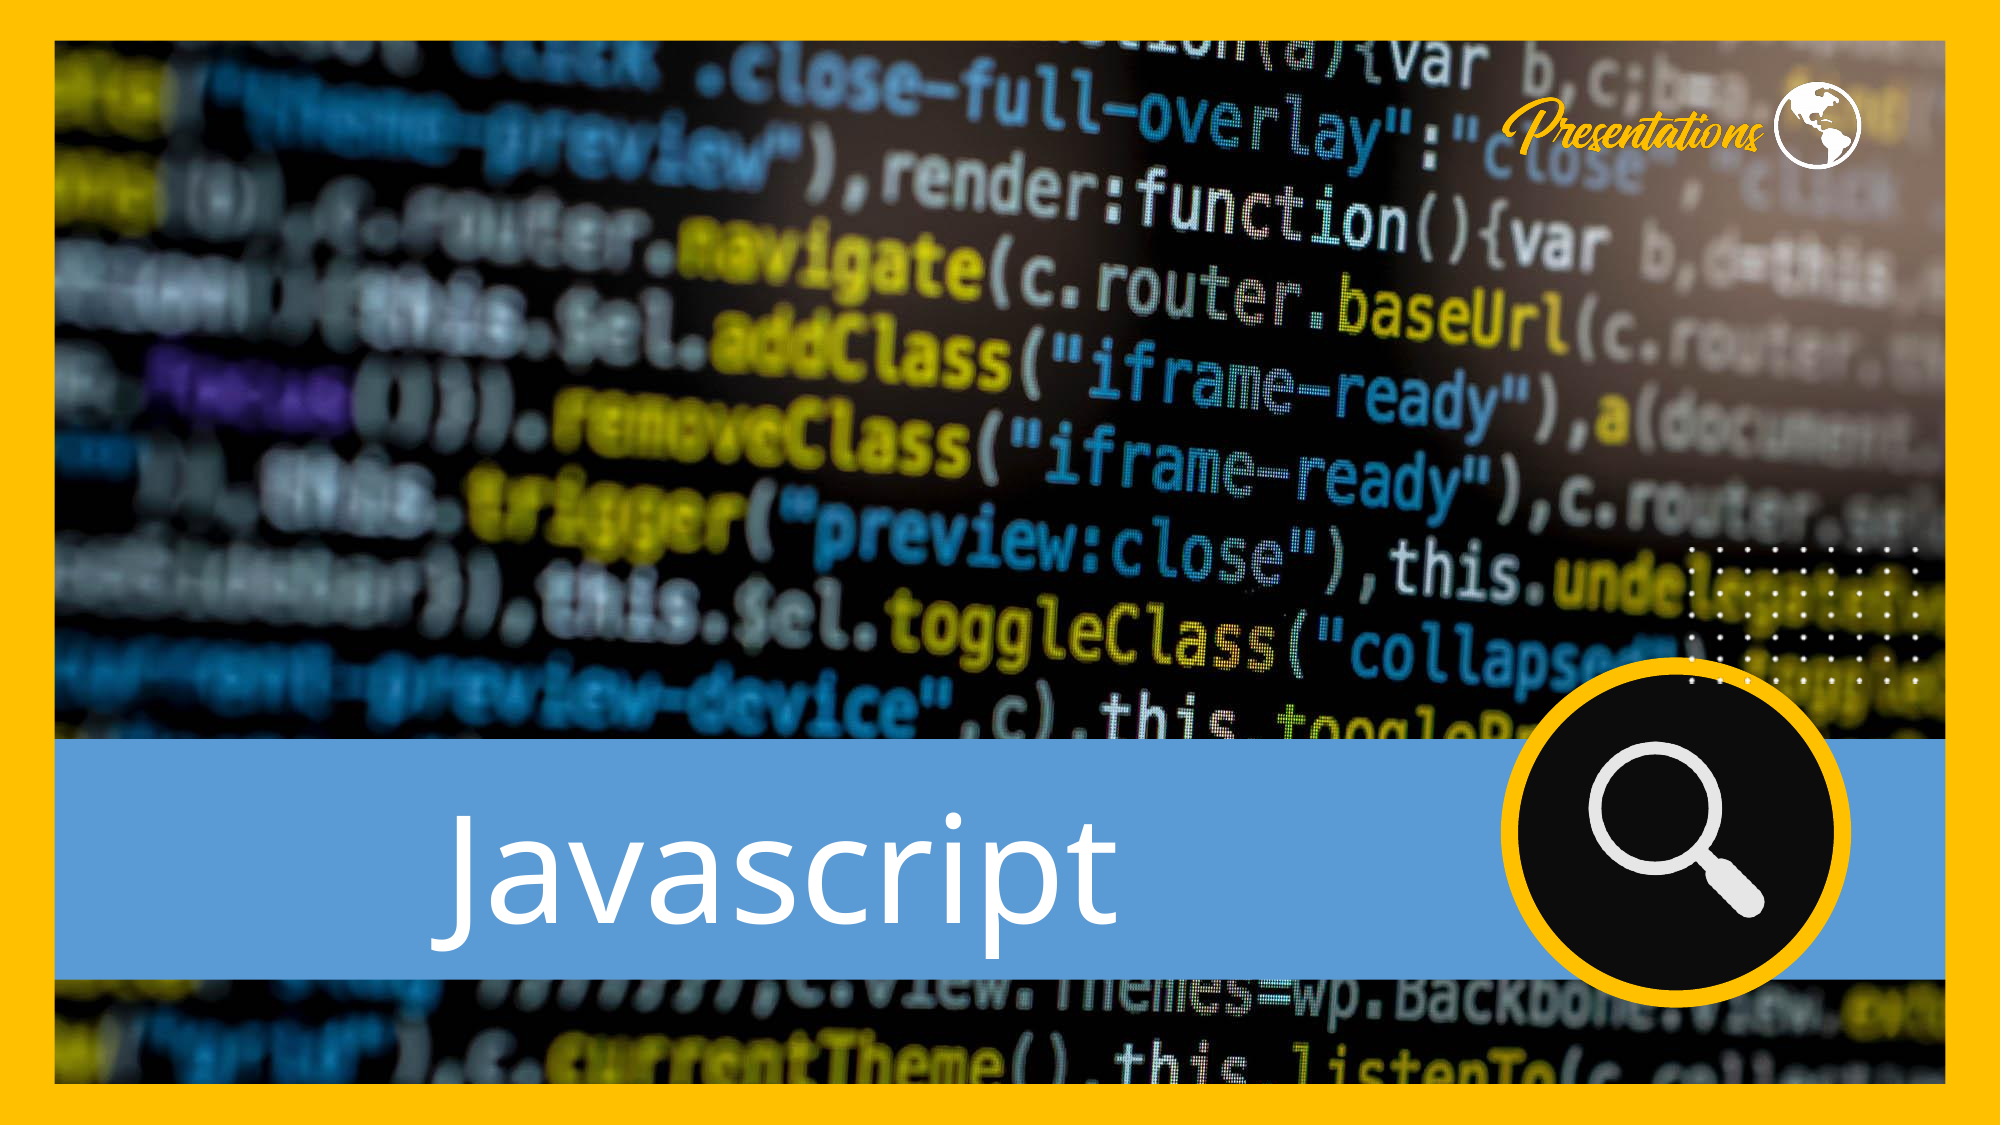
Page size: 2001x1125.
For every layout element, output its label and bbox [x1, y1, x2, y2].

text_box [1502, 70, 1873, 182]
picture [0, 0, 2000, 1125]
